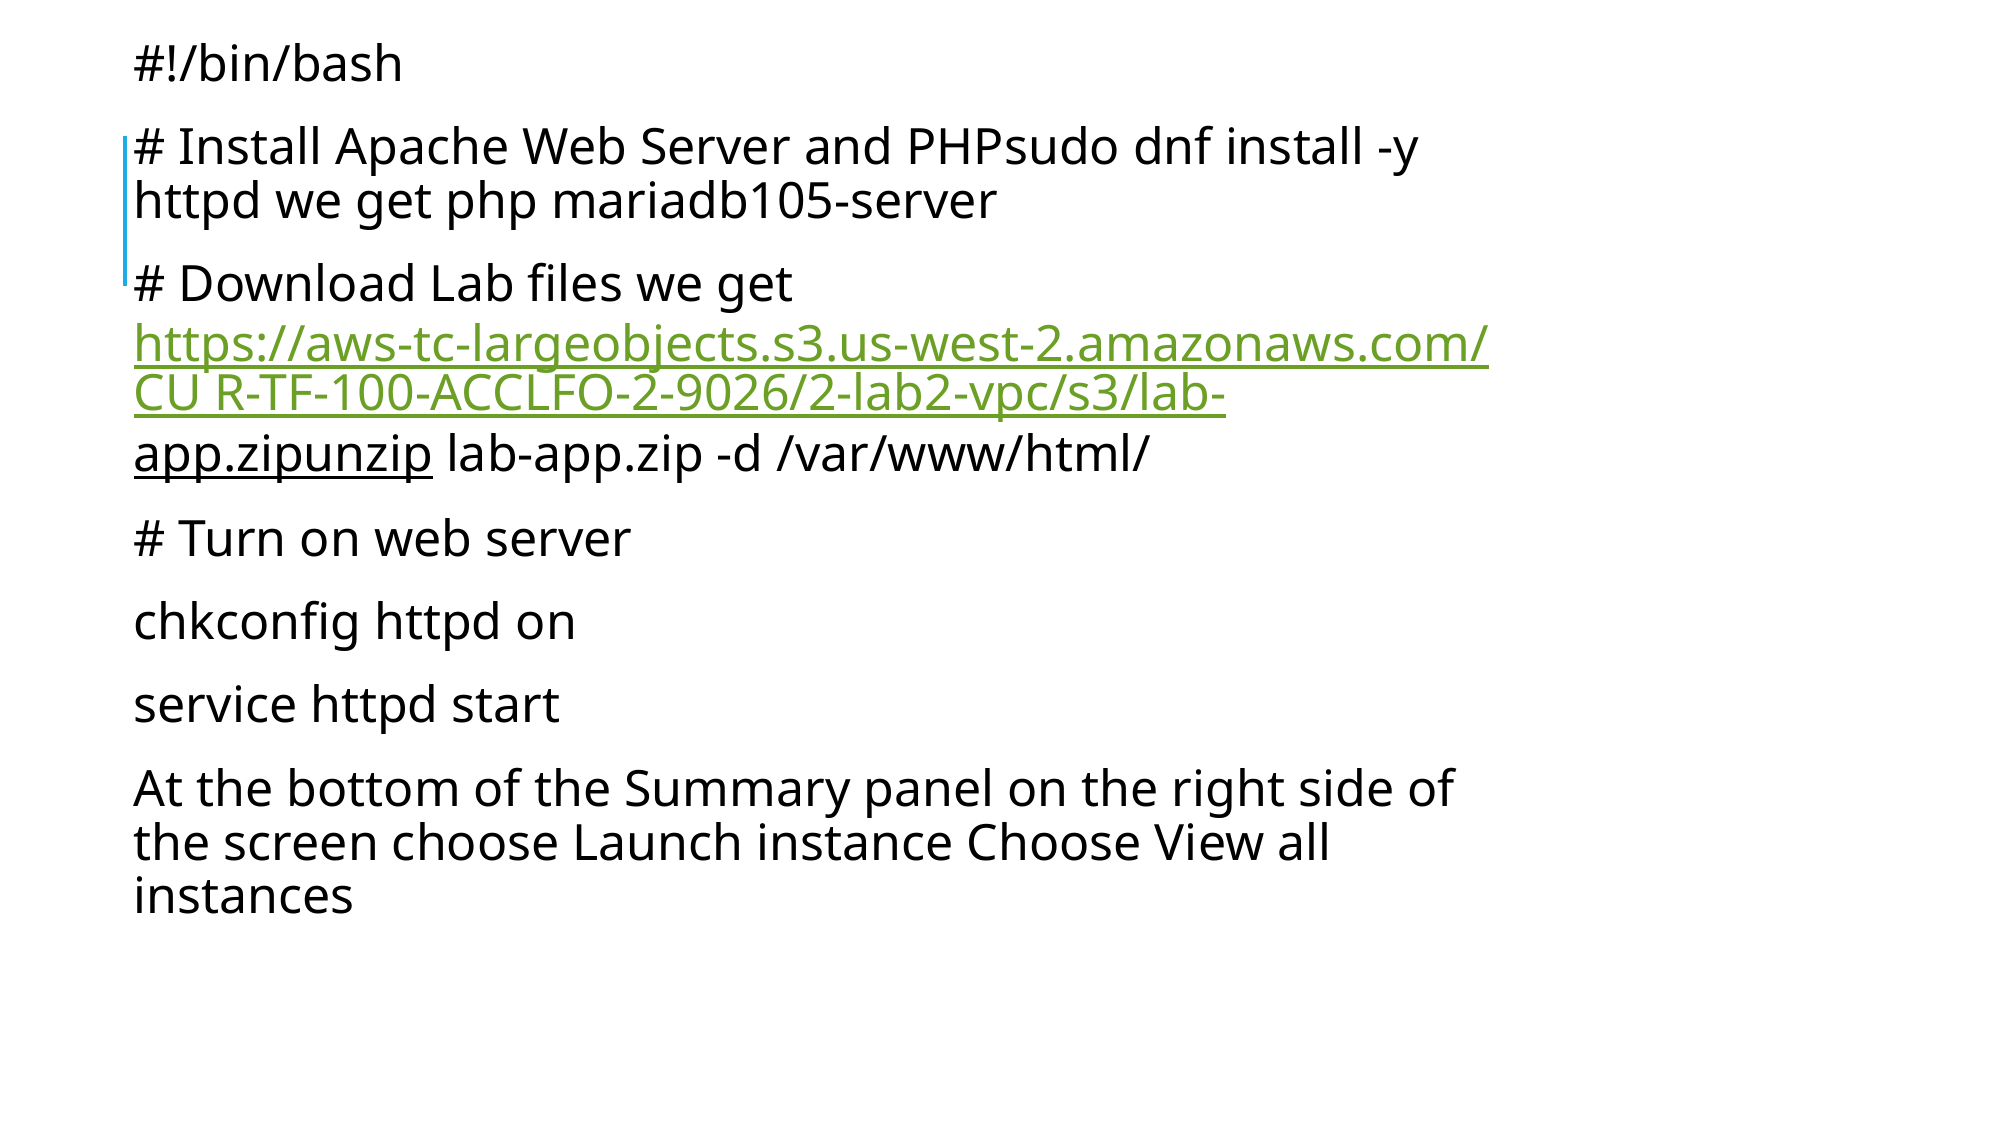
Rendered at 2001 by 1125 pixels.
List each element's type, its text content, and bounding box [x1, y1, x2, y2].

list #!/bin/bash # Install Apache Web Server and PHPsudo dnf install -y httpd we get php mariadb105-server # Download Lab files we get https://aws-tc-largeobjects.s3.us-west-2.amazonaws.com/CU R-TF-100-ACCLFO-2-9026/2-lab2-vpc/s3/lab-app.zipunzip lab-app.zip -d /var/www/html/ # Turn on web server chkconfig httpd on service httpd start At the bottom of the Summary panel on the right side of the screen choose Launch instance Choose View all instances [111, 30, 1522, 992]
